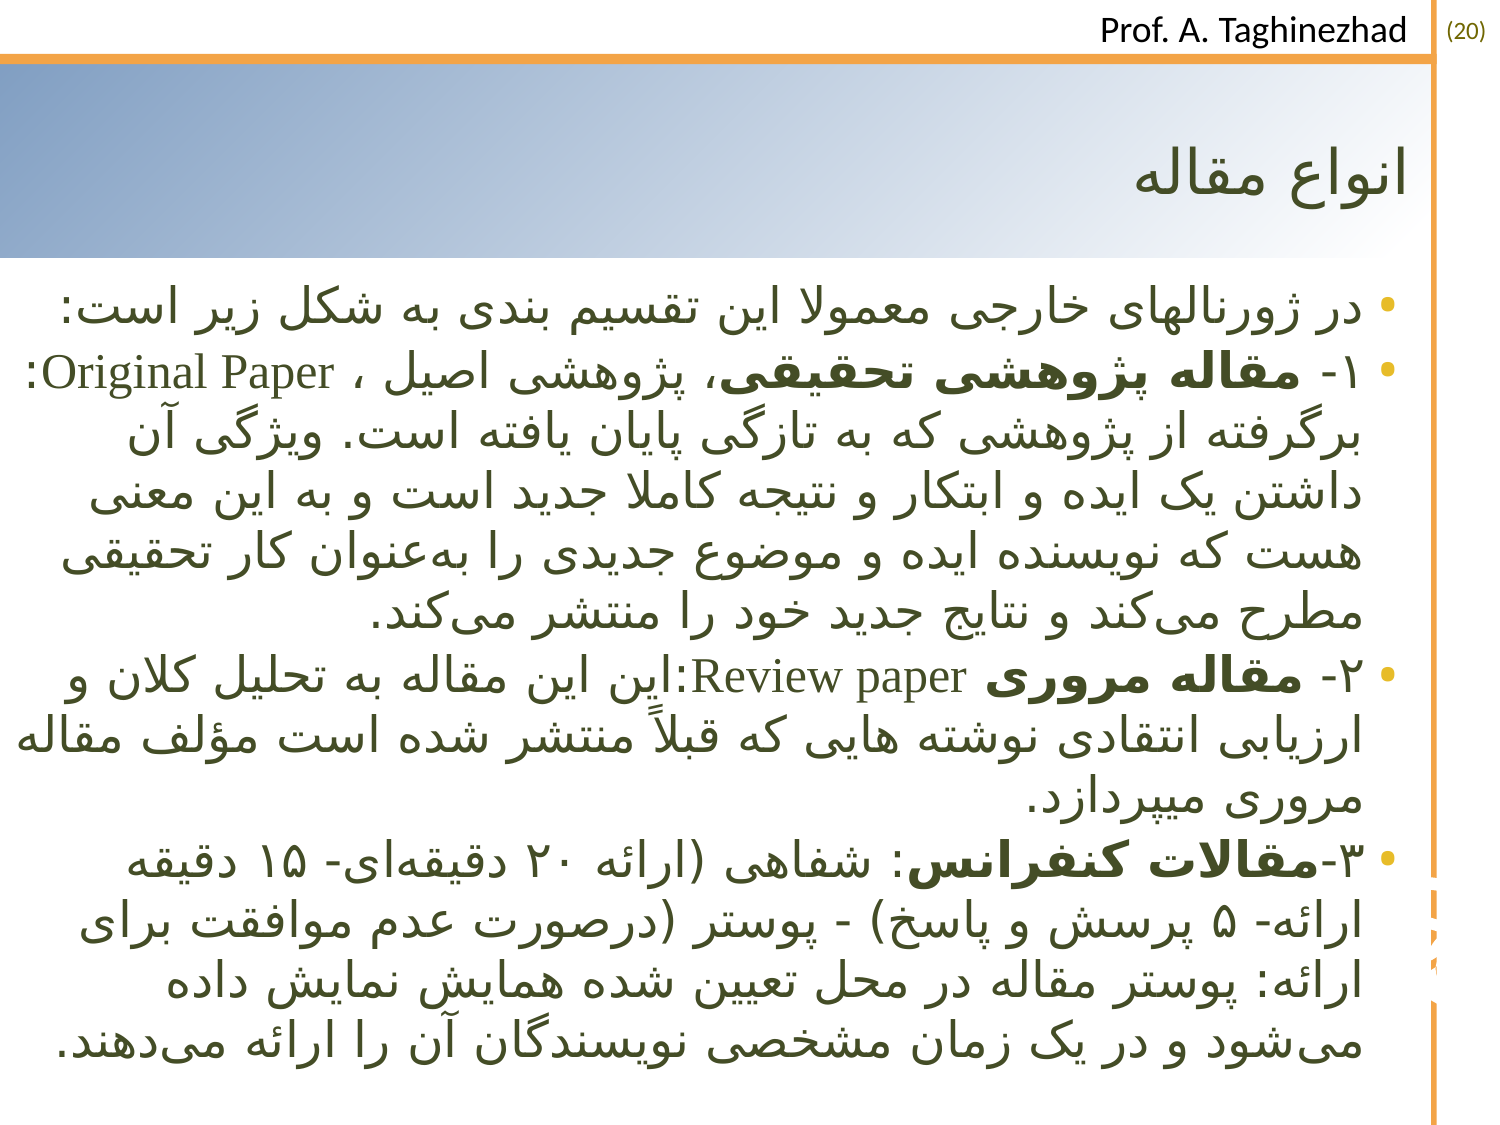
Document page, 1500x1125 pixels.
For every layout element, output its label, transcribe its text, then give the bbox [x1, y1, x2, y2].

list در ژورنالهای خارجى معمولا اين تقسيم بندى به شكل زير است: ۱- مقاله پژوهشی تحقیقی، پژوهشی اصیل ، Original Paper: برگرفته از پژوهشی که به تازگی پایان یافته است. ویژگی آن داشتن یک ایده و ابتکار و نتیجه کاملا جدید است و به این معنی هست که نویسنده ایده و موضوع جدیدی را به‌عنوان کار تحقیقی مطرح می‌کند و نتایج جدید خود را منتشر می‌کند. ٢- مقاله مرورى Review paper:اين اين مقاله به تحليل كلان و ارزيابى انتقادى نوشته هايى كه قبلاً منتشر شده است مؤلف مقاله مرورى میپردازد. ۳-مقالات کنفرانس: شفاهی (ارائه ۲۰ دقیقه‌ای- ۱۵ دقیقه ارائه- ۵ پرسش و پاسخ) - پوستر (درصورت عدم موافقت برای ارائه: پوستر مقاله در محل تعیین شده همایش نمایش داده می‌شود و در یک زمان مشخصی نویسندگان آن را ارائه می‌دهند. [0, 265, 1425, 1079]
title انواع مقاله [0, 105, 1425, 234]
